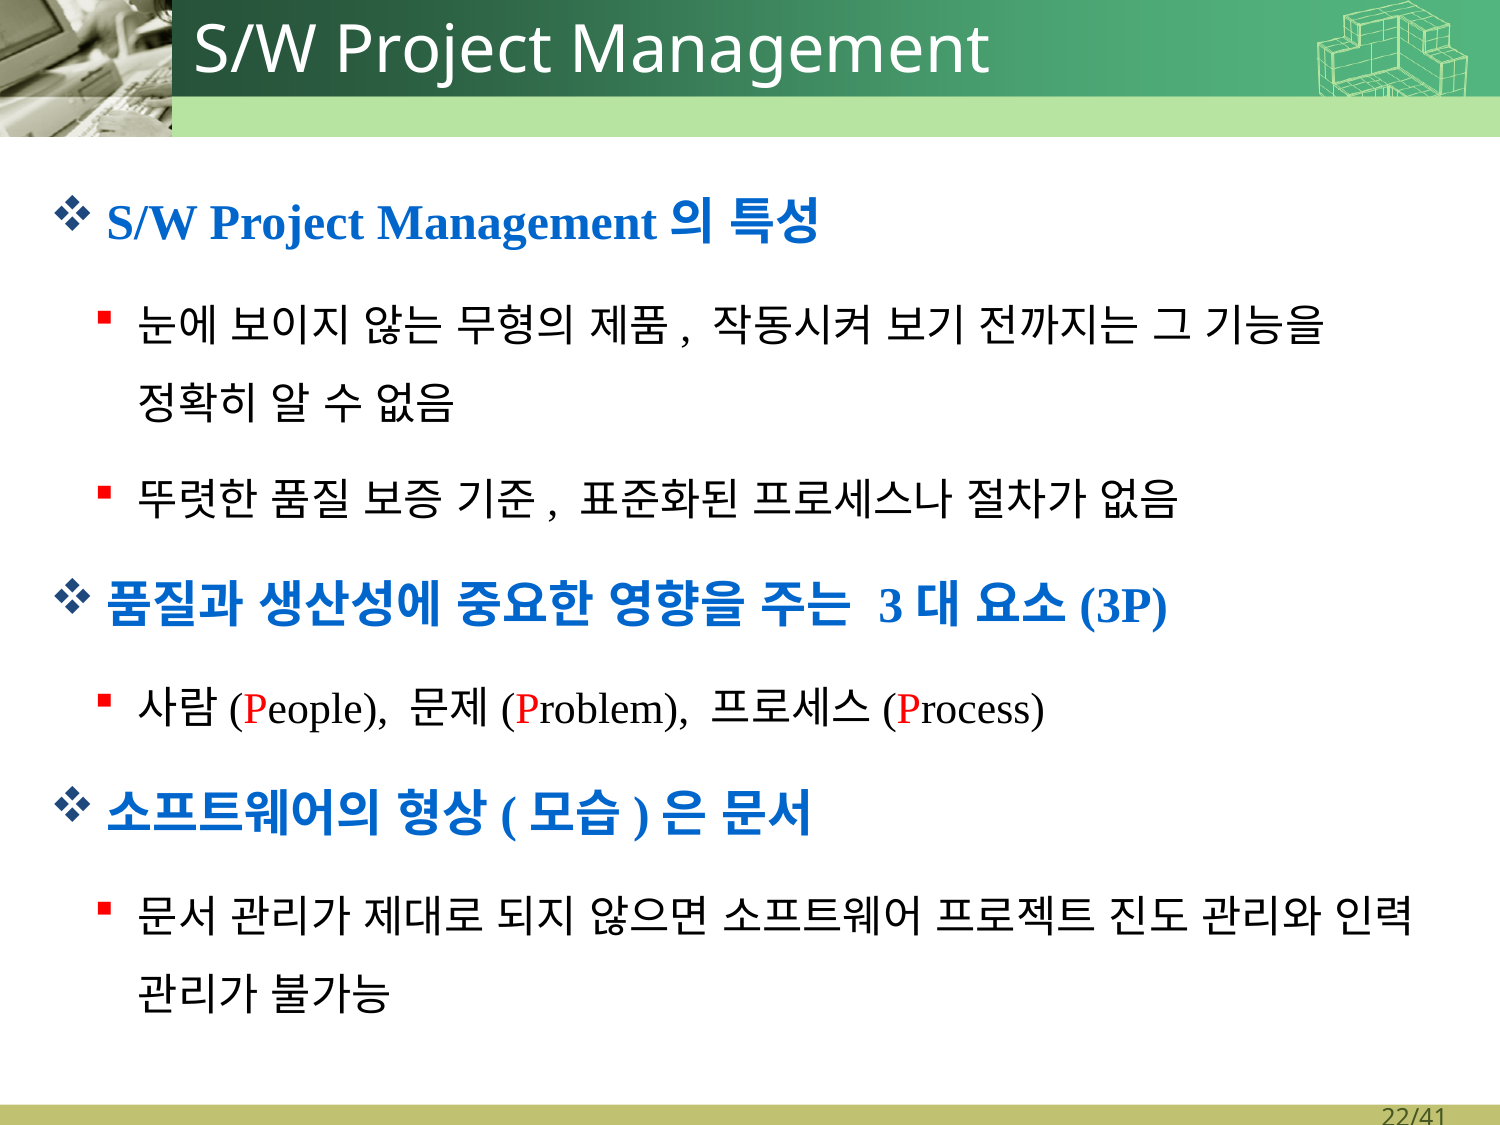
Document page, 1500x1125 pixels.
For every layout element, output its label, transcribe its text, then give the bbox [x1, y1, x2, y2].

list S/W Project Management의 특성 눈에 보이지 않는 무형의 제품, 작동시켜 보기 전까지는 그 기능을 정확히 알 수 없음 뚜렷한 품질 보증 기준, 표준화된 프로세스나 절차가 없음 품질과 생산성에 중요한 영향을 주는 3대 요소(3P) 사람(People), 문제(Problem), 프로세스(Process) 소프트웨어의 형상(모습)은 문서 문서 관리가 제대로 되지 않으면 소프트웨어 프로젝트 진도 관리와 인력 관리가 불가능 [35, 152, 1465, 1079]
title S/W Project Management [178, 9, 1339, 82]
picture [0, 0, 1500, 151]
